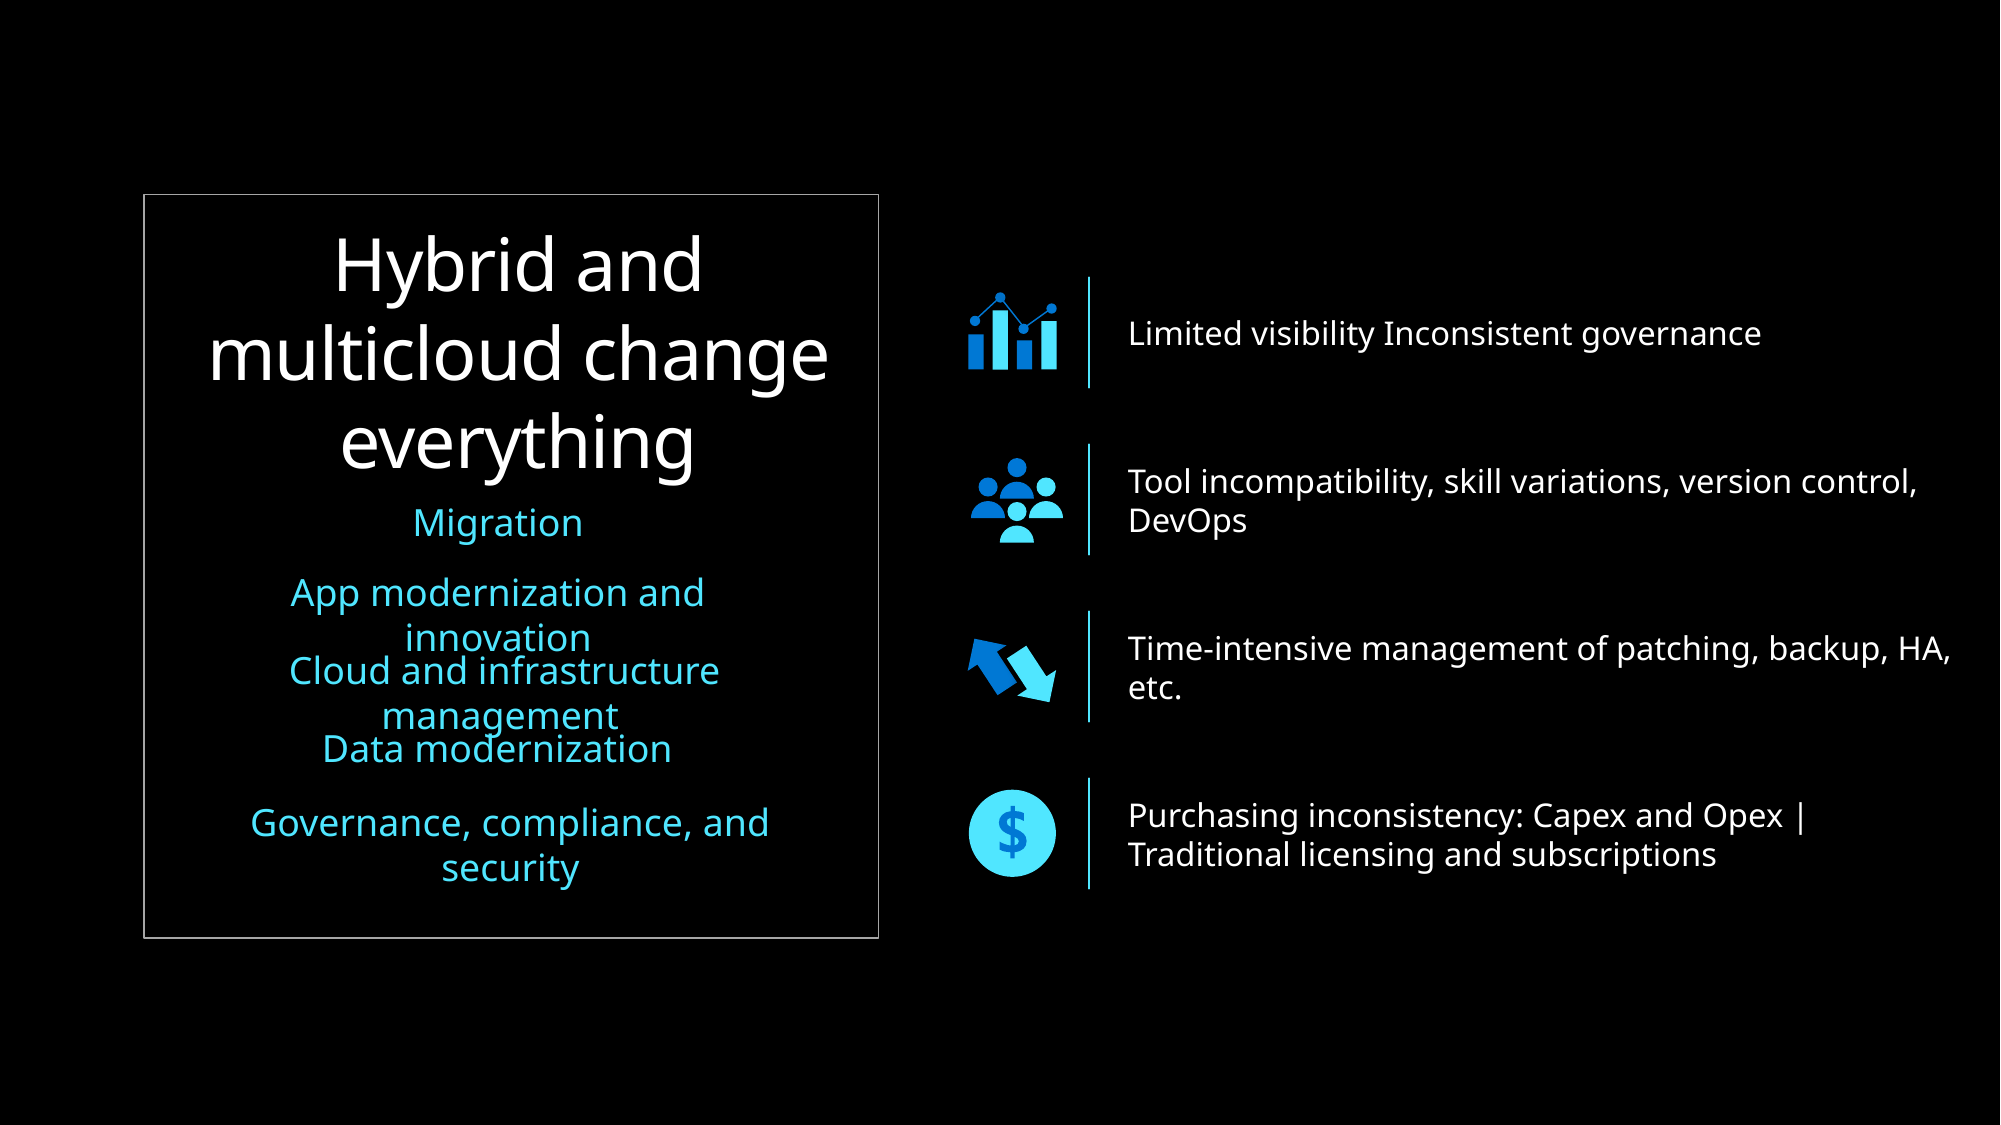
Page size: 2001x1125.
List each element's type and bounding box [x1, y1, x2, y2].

text_box [936, 259, 1851, 406]
text_box [936, 760, 1896, 907]
text_box [143, 194, 879, 939]
text_box [970, 457, 1064, 543]
text_box [936, 426, 1990, 573]
text_box [936, 593, 1989, 740]
